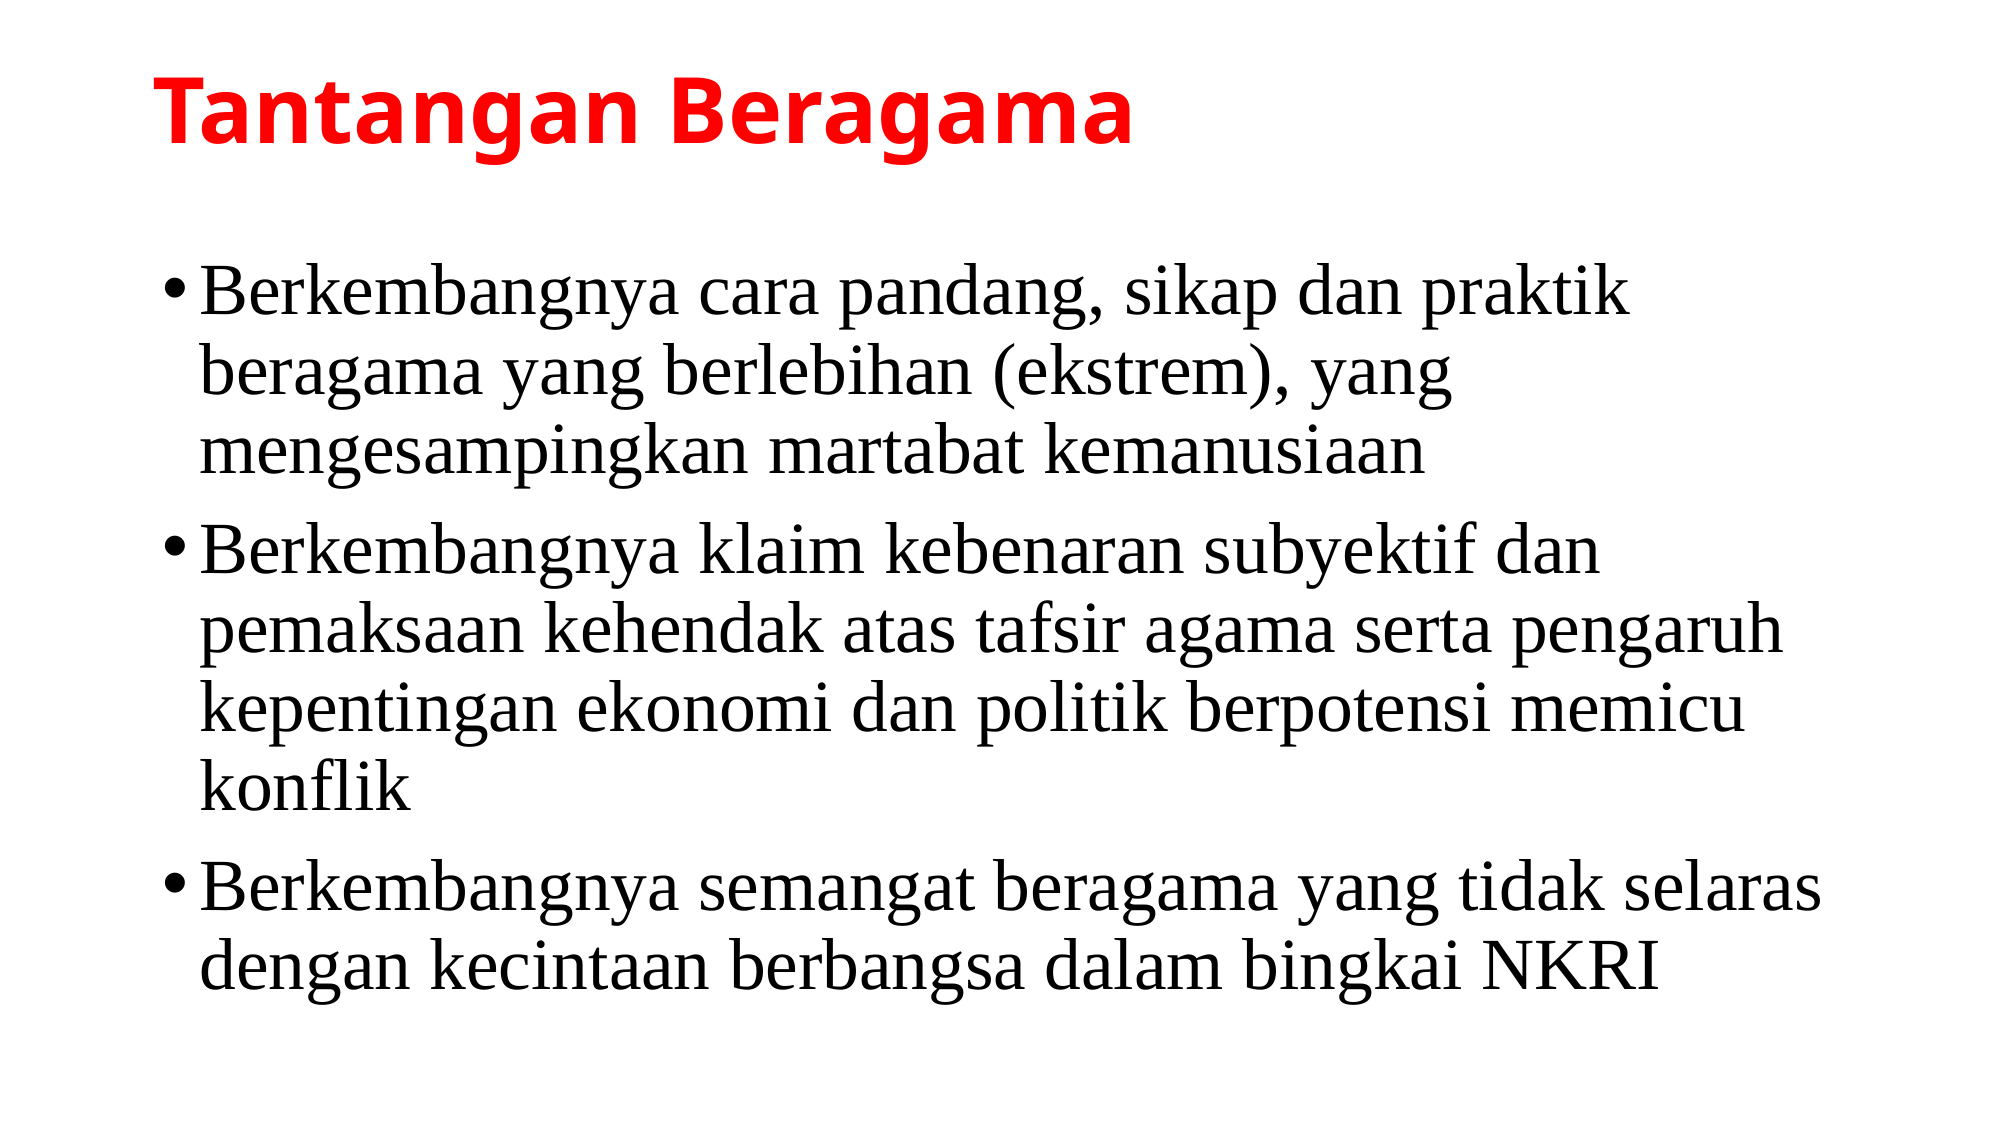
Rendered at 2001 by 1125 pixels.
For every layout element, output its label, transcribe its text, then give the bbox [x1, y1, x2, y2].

list Berkembangnya cara pandang, sikap dan praktik beragama yang berlebihan (ekstrem), yang mengesampingkan martabat kemanusiaan Berkembangnya klaim kebenaran subyektif dan pemaksaan kehendak atas tafsir agama serta pengaruh kepentingan ekonomi dan politik berpotensi memicu konflik Berkembangnya semangat beragama yang tidak selaras dengan kecintaan berbangsa dalam bingkai NKRI [147, 244, 1873, 1026]
title Tantangan Beragama [137, 59, 1863, 278]
